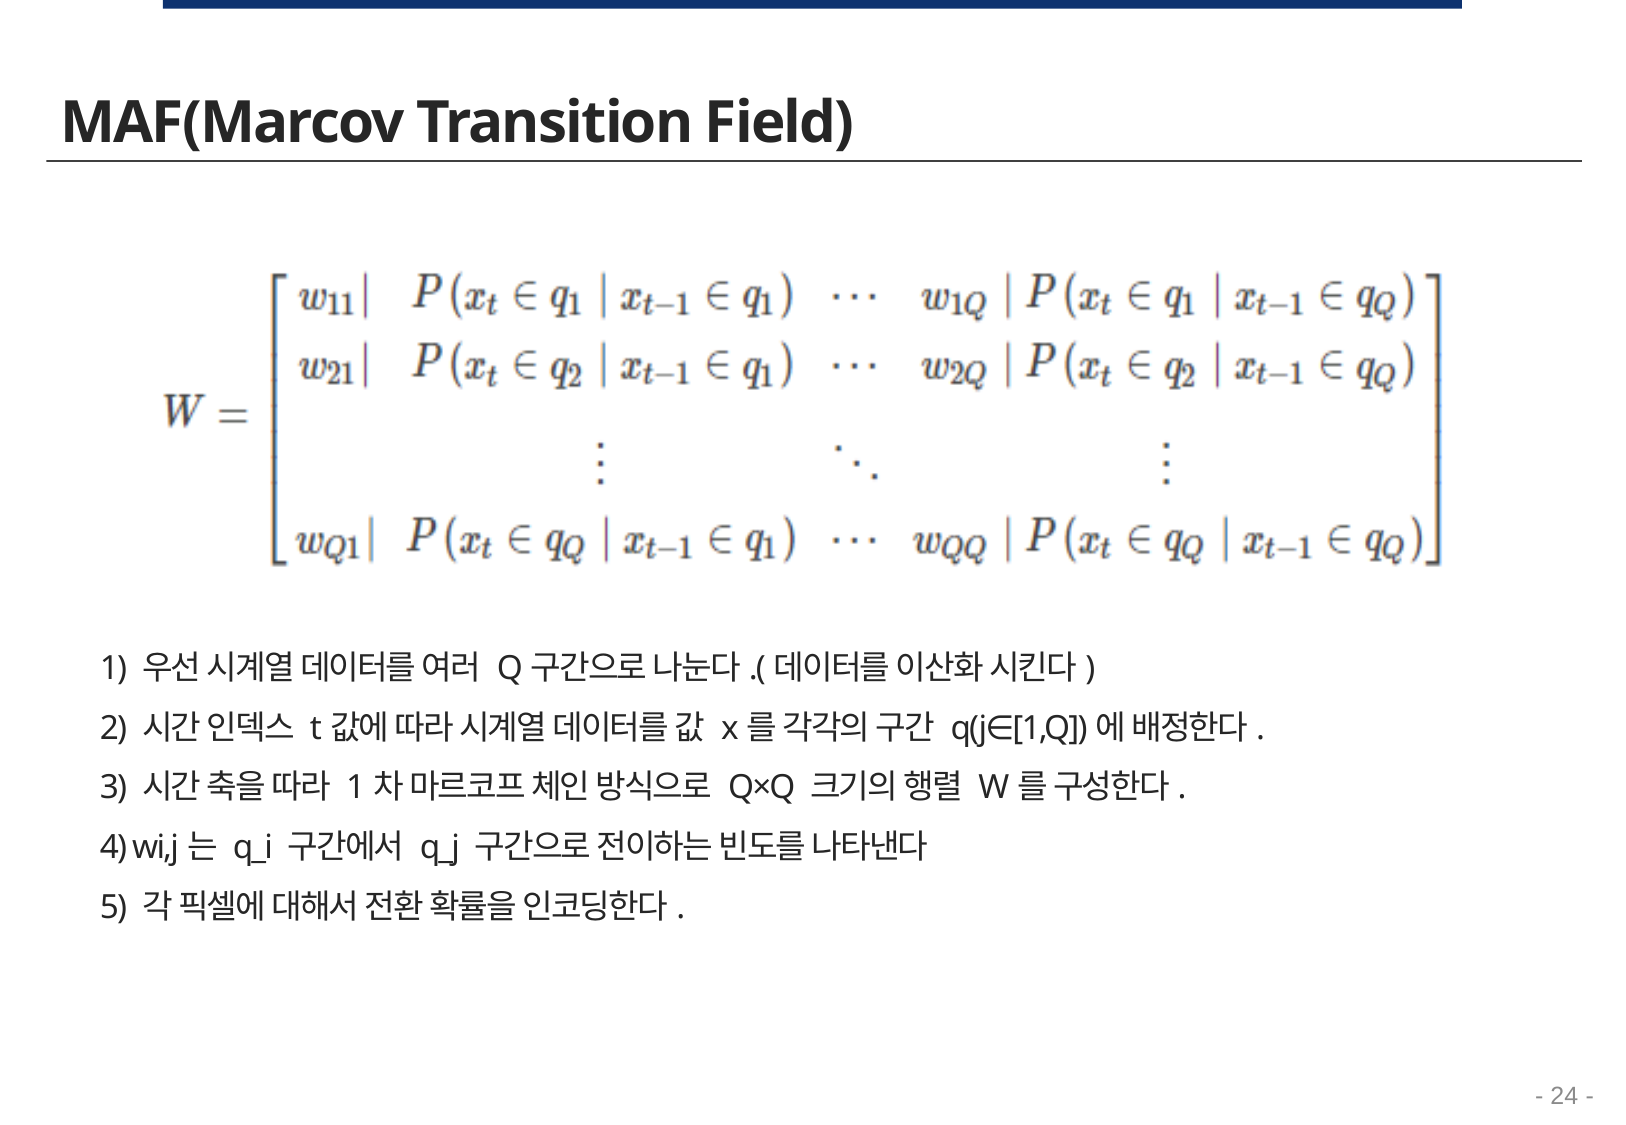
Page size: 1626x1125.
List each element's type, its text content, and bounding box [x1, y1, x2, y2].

text_box 1) 우선 시계열 데이터를 여러 Q구간으로 나눈다.(데이터를 이산화 시킨다) 2) 시간 인덱스 t값에 따라 시계열 데이터를 값 x를 각각의 구간 q(j∈[1,Q])에 배정한다. 3) 시간 축을 따라 1차 마르코프 체인 방식으로 Q×Q 크기의 행렬 W를 구성한다. 4) wi,j는 q_i 구간에서 q_j 구간으로 전이하는 빈도를 나타낸다 5) 각 픽셀에 대해서 전환 확률을 인코딩한다. [85, 578, 1625, 933]
text_box MAF(Marcov Transition Field) [45, 41, 1554, 162]
slide_number - 24 - [1243, 1064, 1609, 1125]
picture [124, 236, 1489, 608]
